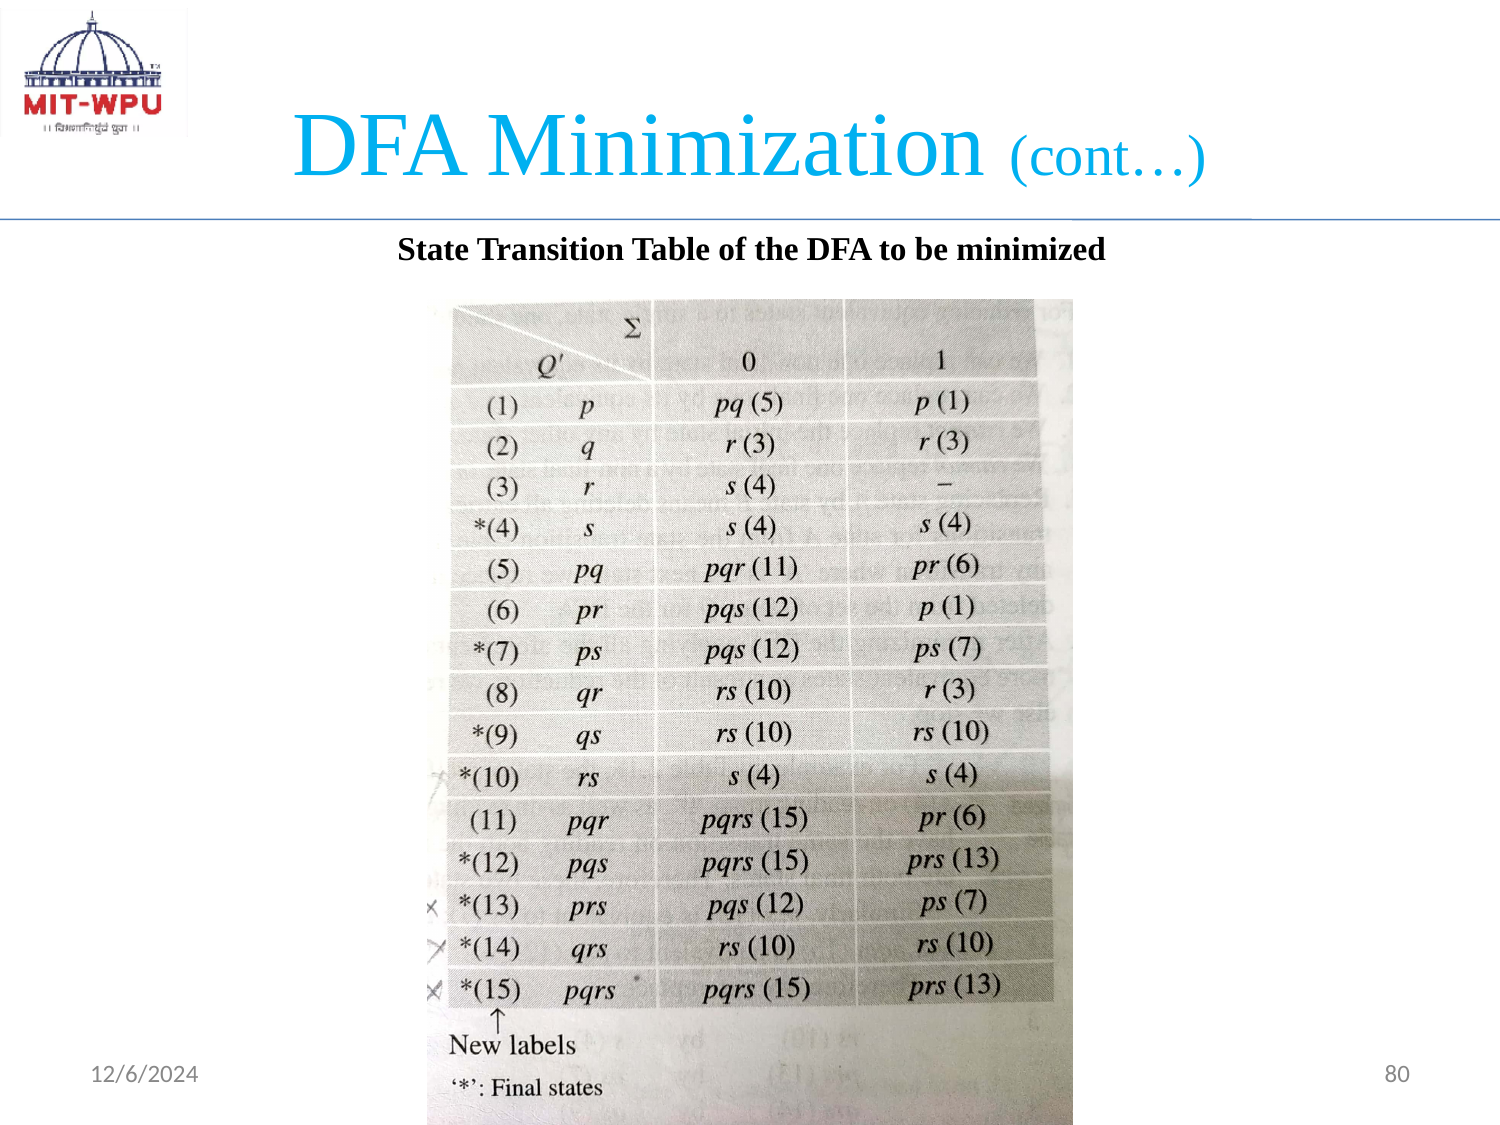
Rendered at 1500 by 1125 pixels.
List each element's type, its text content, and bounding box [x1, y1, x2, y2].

picture [427, 299, 1073, 1125]
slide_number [75, 1042, 422, 1103]
picture [0, 8, 188, 137]
slide_number ‹#› [1079, 1042, 1425, 1103]
title DFA Minimization (cont…) [75, 45, 1425, 217]
list State Transition Table of the DFA to be minimized [75, 227, 1425, 962]
